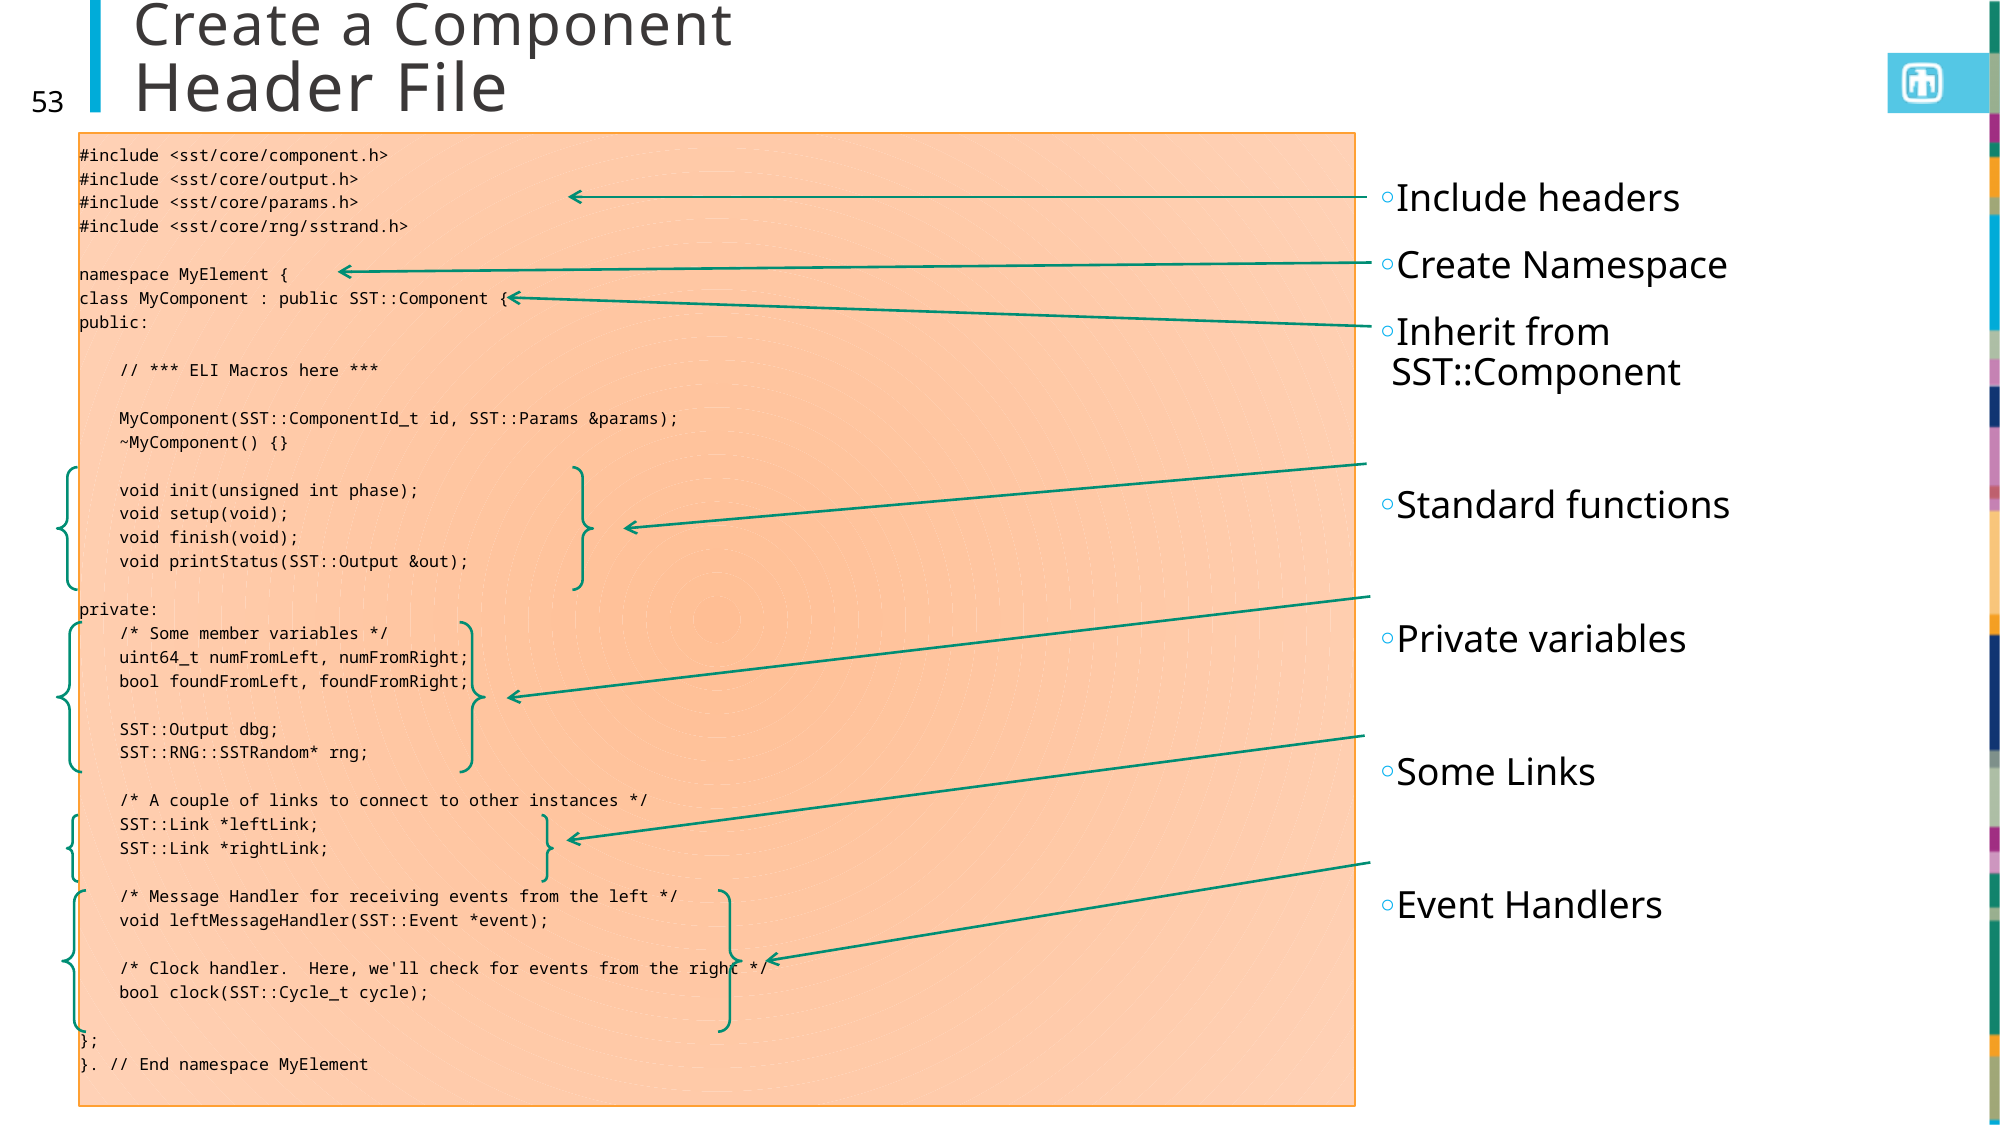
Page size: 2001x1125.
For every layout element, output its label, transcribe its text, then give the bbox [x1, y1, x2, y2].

list #include <sst/core/component.h> #include <sst/core/output.h> #include <sst/core/params.h> #include <sst/core/rng/sstrand.h> namespace MyElement { class MyComponent : public SST::Component { public: // *** ELI Macros here *** MyComponent(SST::ComponentId_t id, SST::Params &params); ~MyComponent() {} void init(unsigned int phase); void setup(void); void finish(void); void printStatus(SST::Output &out); private: /* Some member variables */ uint64_t numFromLeft, numFromRight; bool foundFromLeft, foundFromRight; SST::Output dbg; SST::RNG::SSTRandom* rng; /* A couple of links to connect to other instances */ SST::Link *leftLink; SST::Link *rightLink; /* Message Handler for receiving events from the left */ void leftMessageHandler(SST::Event *event); /* Clock handler. Here, we'll check for events from the right */ bool clock(SST::Cycle_t cycle); }; }. // End namespace MyElement [78, 590, 1356, 1107]
picture [1990, 1, 1999, 215]
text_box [505, 595, 1371, 699]
list Include headers Create Namespace Inherit from SST::Component Standard functions Private variables Some Links Event Handlers [1376, 171, 1888, 937]
text_box [55, 465, 595, 592]
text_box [764, 861, 1371, 962]
list #include <sst/core/component.h> #include <sst/core/output.h> #include <sst/core/params.h> #include <sst/core/rng/sstrand.h> namespace MyElement { class MyComponent : public SST::Component { public: // *** ELI Macros here *** MyComponent(SST::ComponentId_t id, SST::Params &params); ~MyComponent() {} void init(unsigned int phase); void setup(void); void finish(void); void printStatus(SST::Output &out); private: /* Some member variables */ uint64_t numFromLeft, numFromRight; bool foundFromLeft, foundFromRight; SST::Output dbg; SST::RNG::SSTRandom* rng; /* A couple of links to connect to other instances */ SST::Link *leftLink; SST::Link *rightLink; /* Message Handler for receiving events from the left */ void leftMessageHandler(SST::Event *event); /* Clock handler. Here, we'll check for events from the right */ bool clock(SST::Cycle_t cycle); }; }. // End namespace MyElement [78, 132, 1356, 592]
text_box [336, 262, 1373, 273]
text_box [622, 463, 1368, 530]
picture [1990, 330, 1999, 1120]
text_box [61, 889, 743, 1034]
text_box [565, 735, 1366, 842]
text_box [55, 620, 486, 774]
title Create a Component Header File [118, 39, 1769, 133]
text_box [65, 813, 554, 883]
slide_number 53 [10, 73, 80, 133]
picture [1901, 62, 1944, 104]
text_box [505, 296, 1373, 327]
